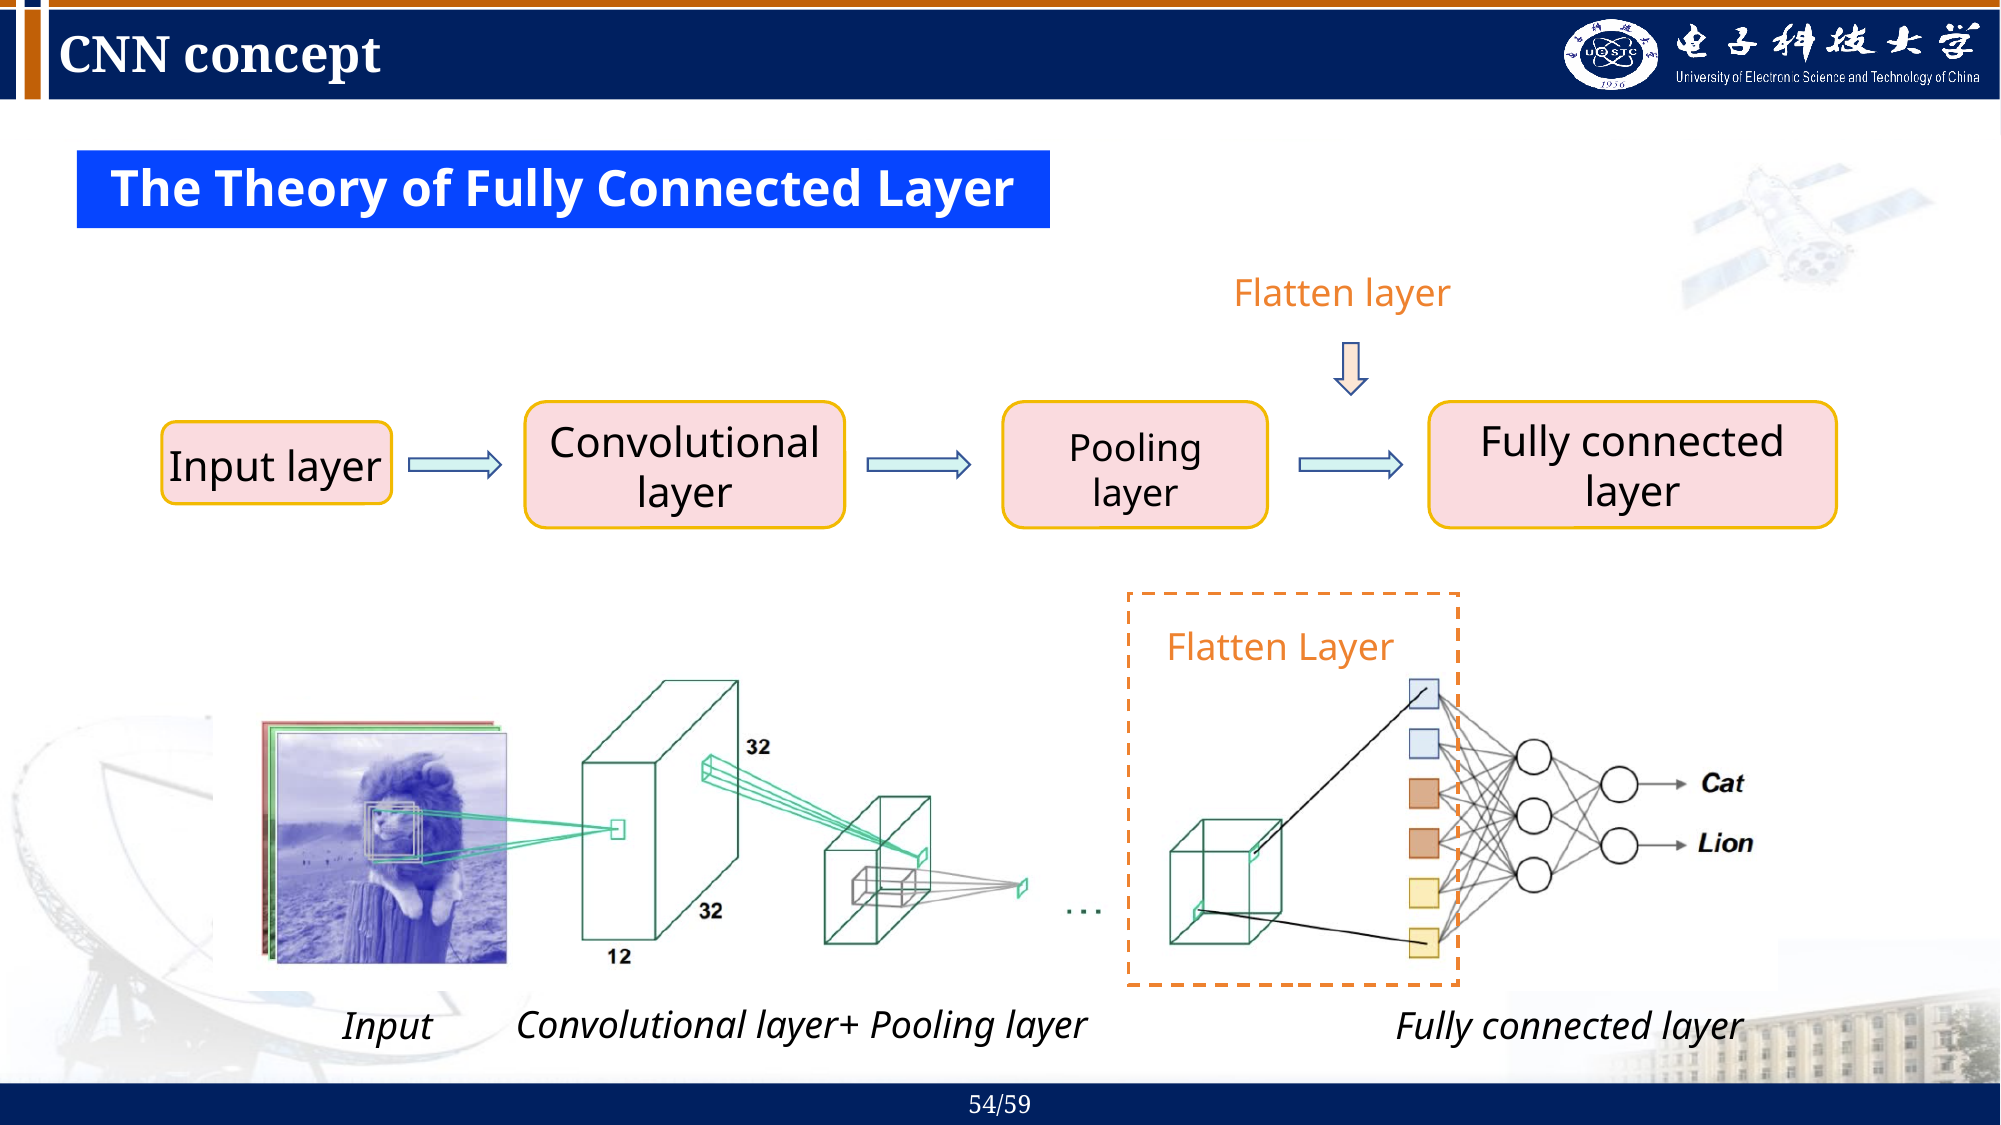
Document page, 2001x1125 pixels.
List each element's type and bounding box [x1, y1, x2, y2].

text_box [1332, 342, 1369, 397]
picture [1564, 19, 1980, 90]
text_box [153, 401, 1837, 529]
title [43, 10, 476, 101]
text_box [212, 590, 1778, 992]
picture [0, 0, 2001, 1125]
text_box [500, 993, 1179, 1053]
text_box [76, 148, 1051, 229]
text_box [327, 994, 458, 1055]
text_box [1335, 994, 1805, 1055]
text_box [1218, 261, 1484, 322]
